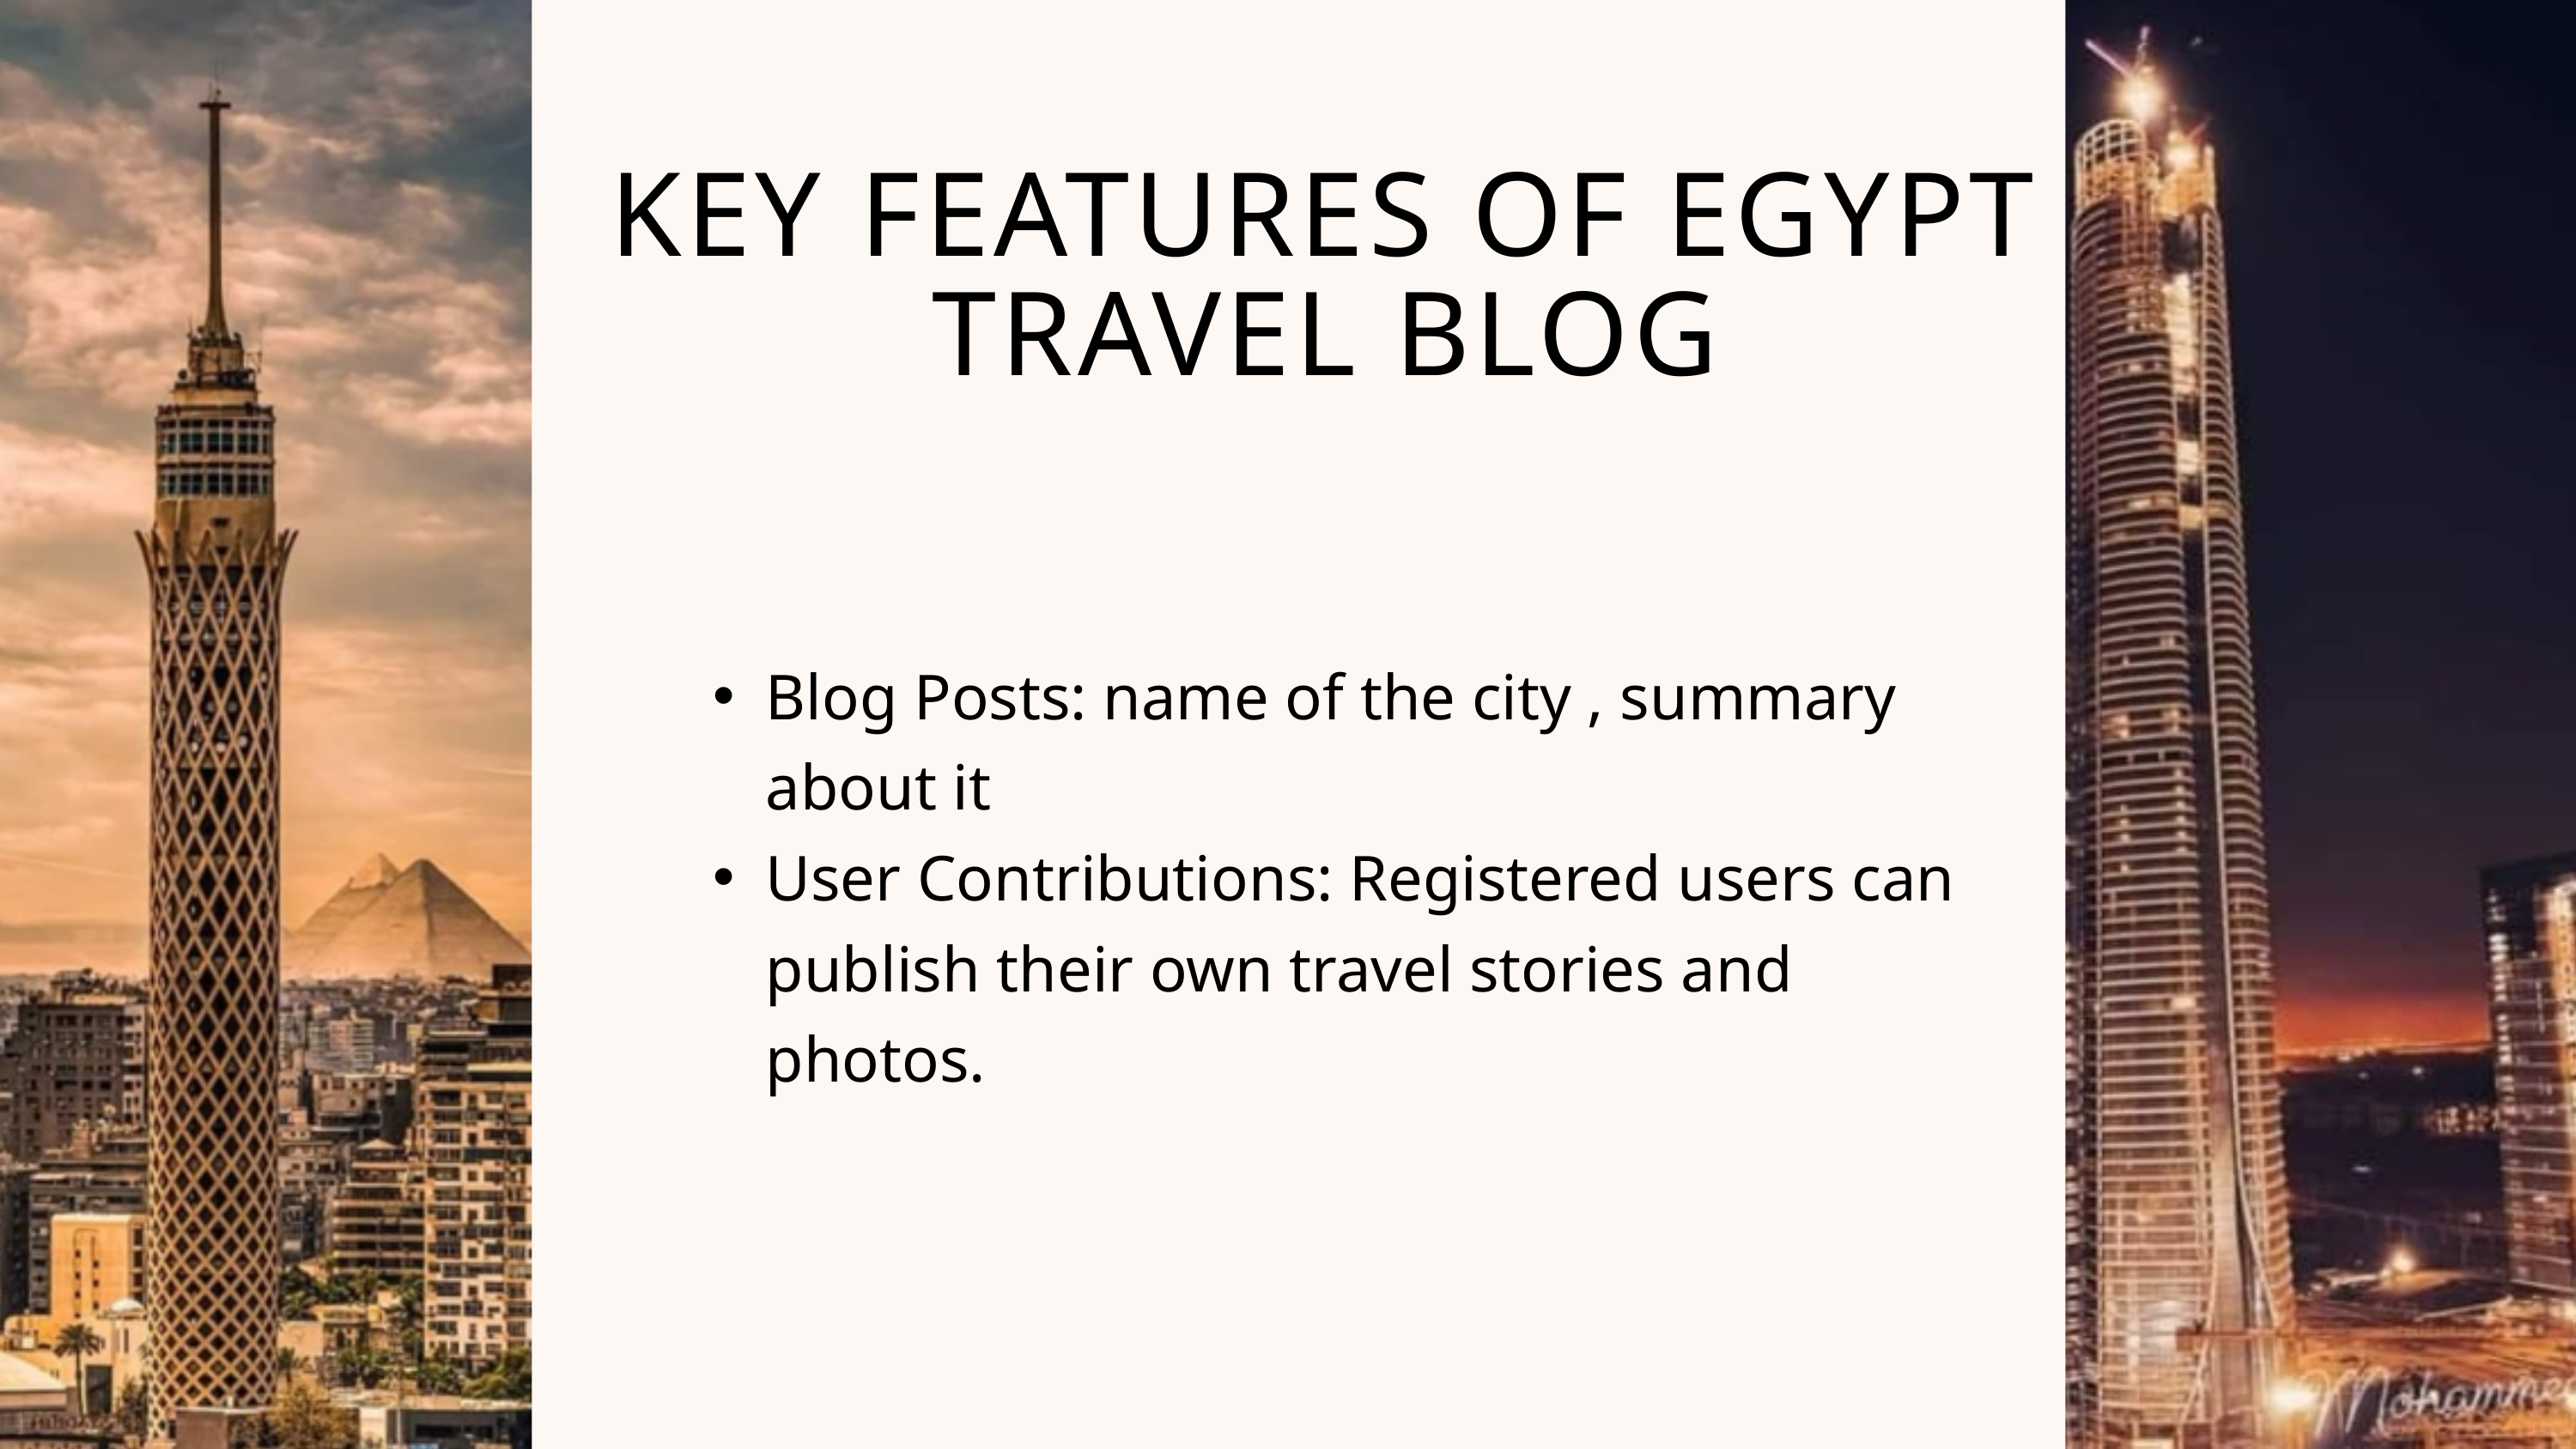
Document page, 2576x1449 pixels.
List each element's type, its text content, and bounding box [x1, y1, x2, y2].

text_box KEY FEATURES OF EGYPT TRAVEL BLOG [585, 159, 2062, 399]
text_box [2065, 0, 2576, 1449]
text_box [0, 0, 532, 1449]
text_box Blog Posts: name of the city , summary about it User Contributions: Registered users can publish their own travel stories and photos. [659, 641, 1990, 1095]
